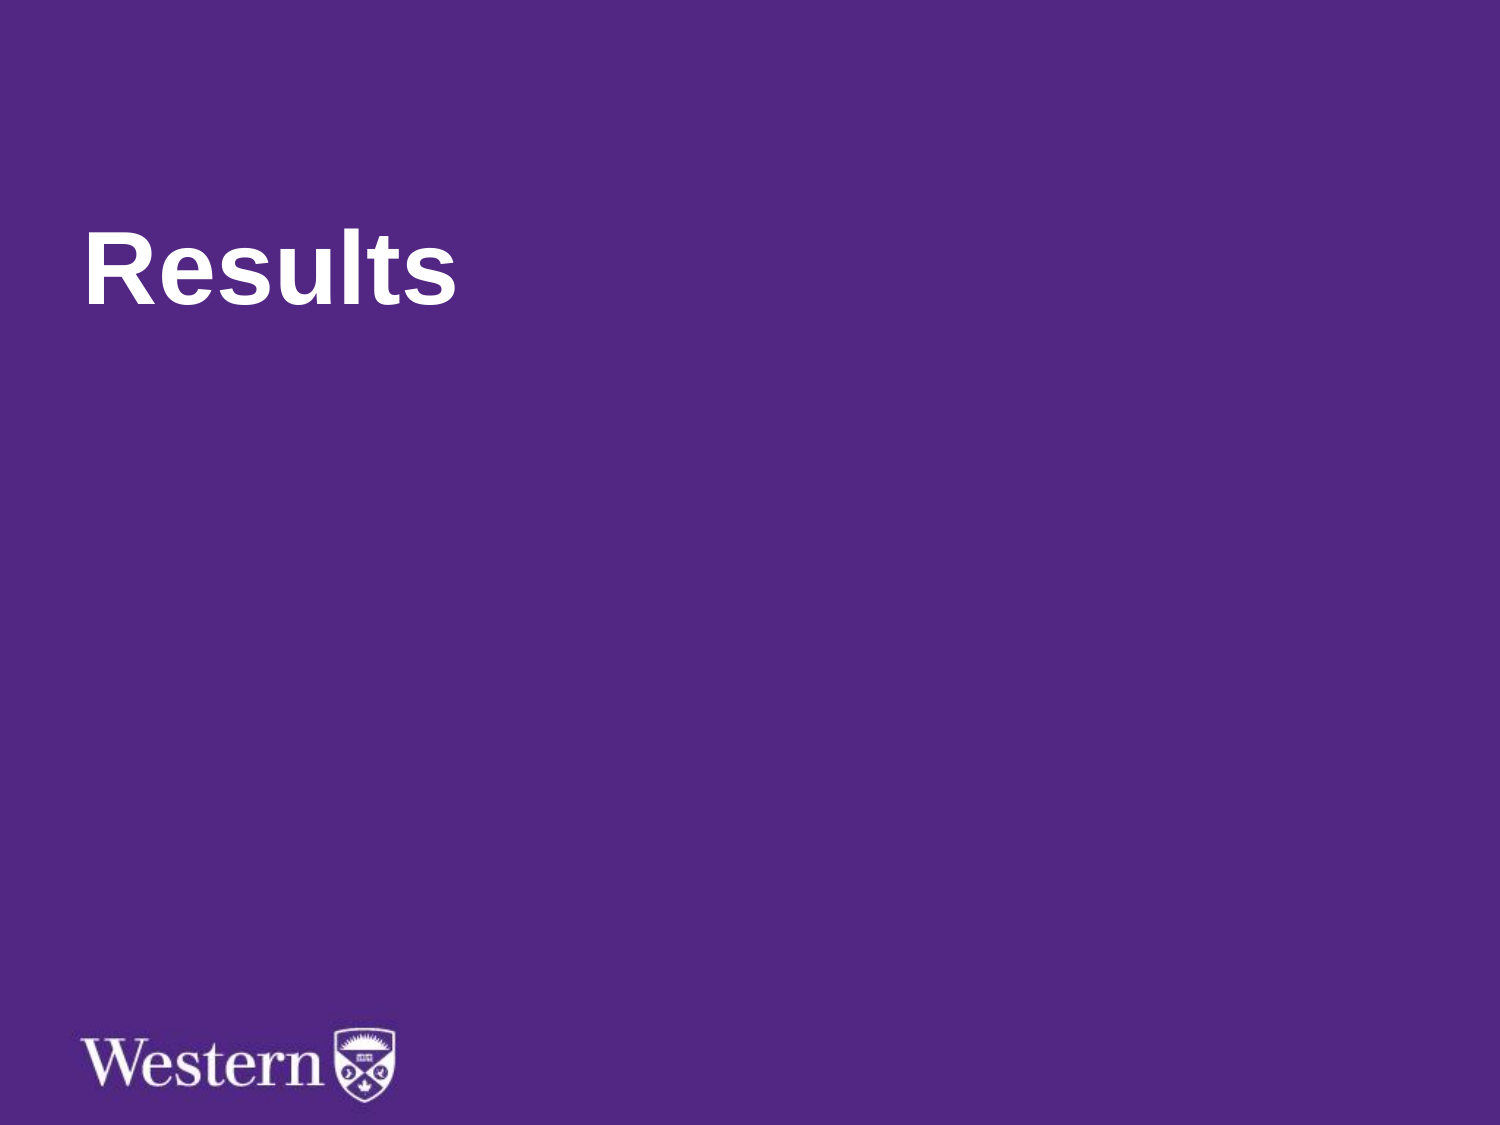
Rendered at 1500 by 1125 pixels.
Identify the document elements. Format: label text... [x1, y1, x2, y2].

text_box Results [67, 192, 817, 333]
picture [0, 0, 1500, 1125]
